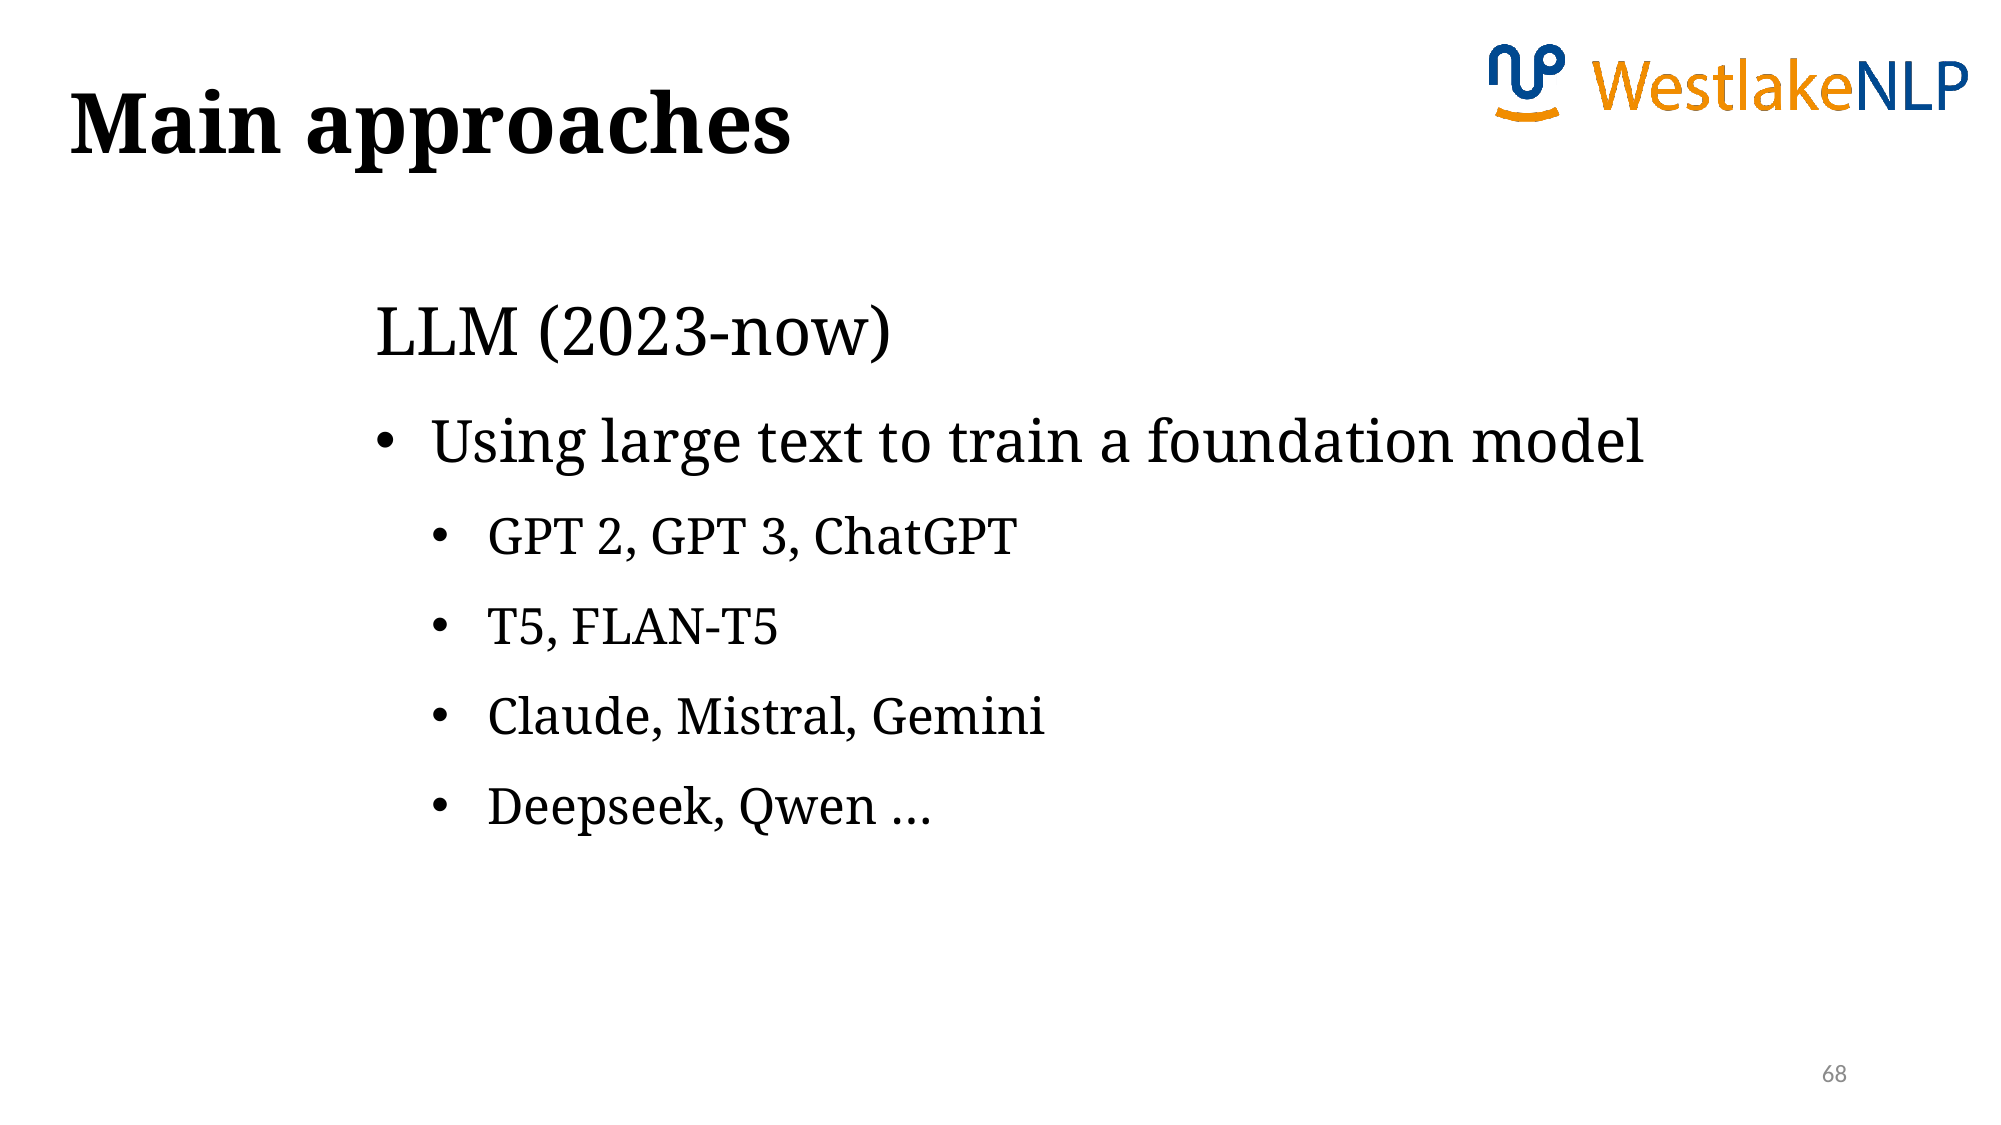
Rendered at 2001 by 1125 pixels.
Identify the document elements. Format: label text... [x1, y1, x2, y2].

picture [1459, 0, 2000, 170]
slide_number 68 [1412, 1042, 1863, 1103]
text_box LLM (2023-now) Using large text to train a foundation model GPT 2, GPT 3, ChatGPT T5, FLAN-T5 Claude, Mistral, Gemini Deepseek, Qwen … [360, 241, 1863, 842]
text_box Main approaches [54, 62, 809, 178]
